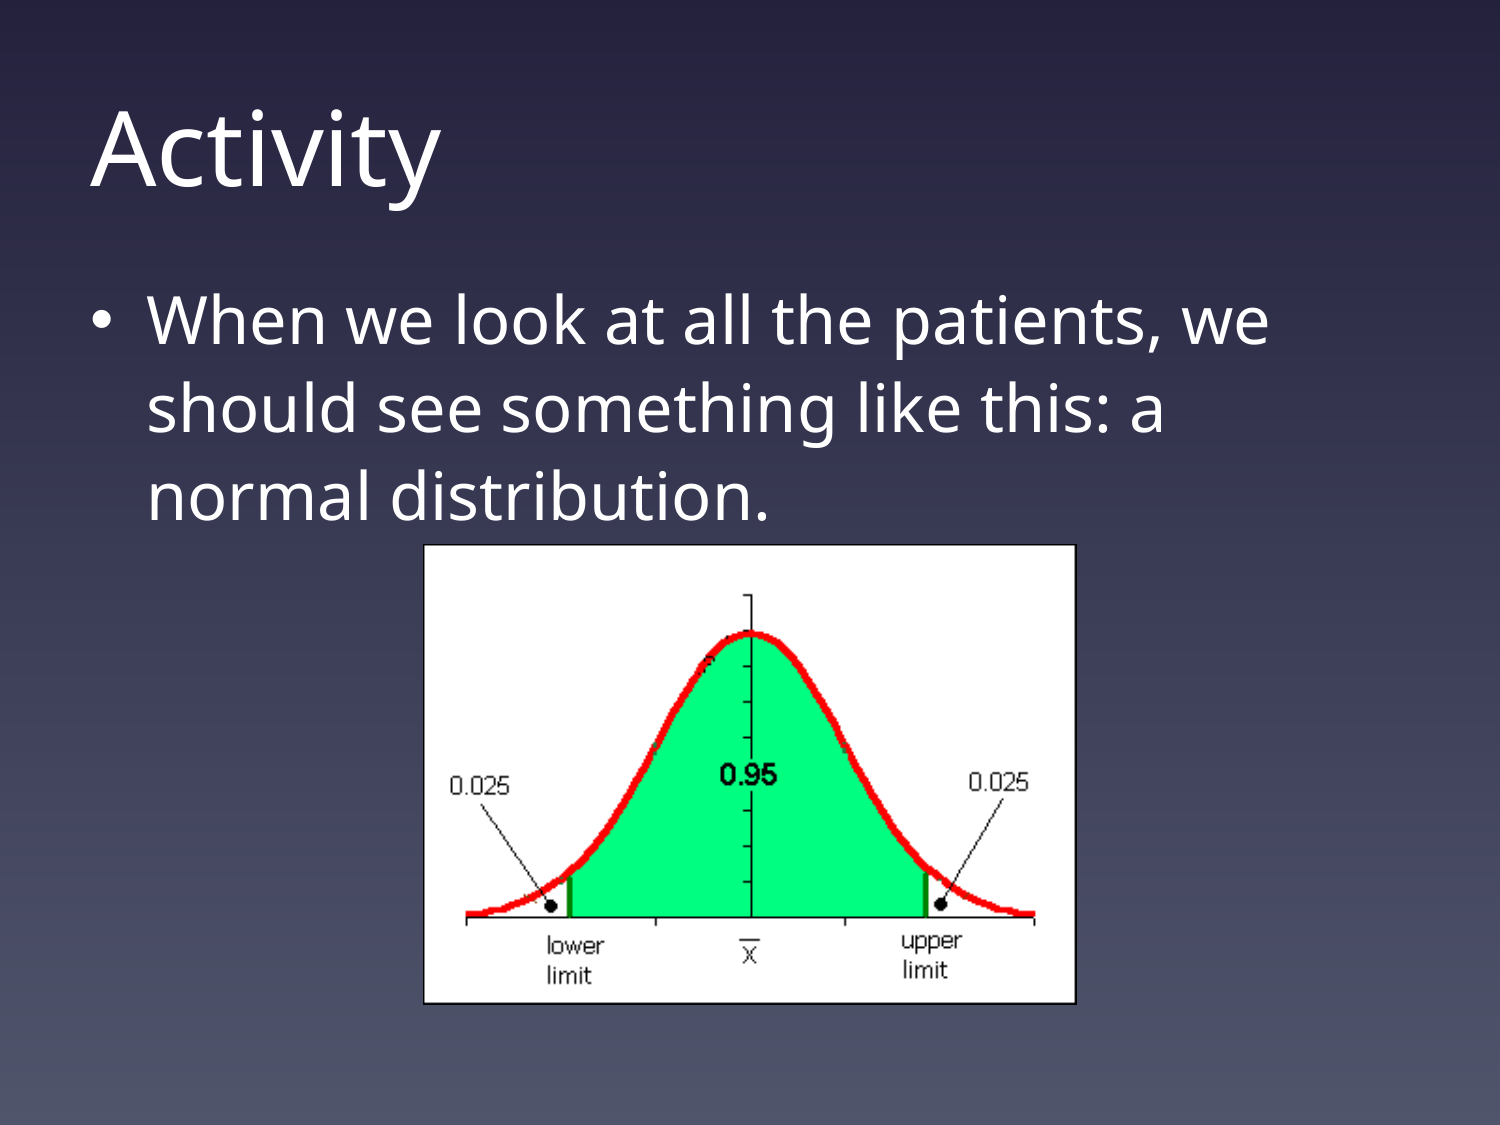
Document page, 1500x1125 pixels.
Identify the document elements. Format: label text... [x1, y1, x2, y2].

picture [423, 544, 1077, 1006]
list When we look at all the patients, we should see something like this: a normal distribution. [75, 262, 1425, 1005]
title Activity [75, 75, 1425, 262]
